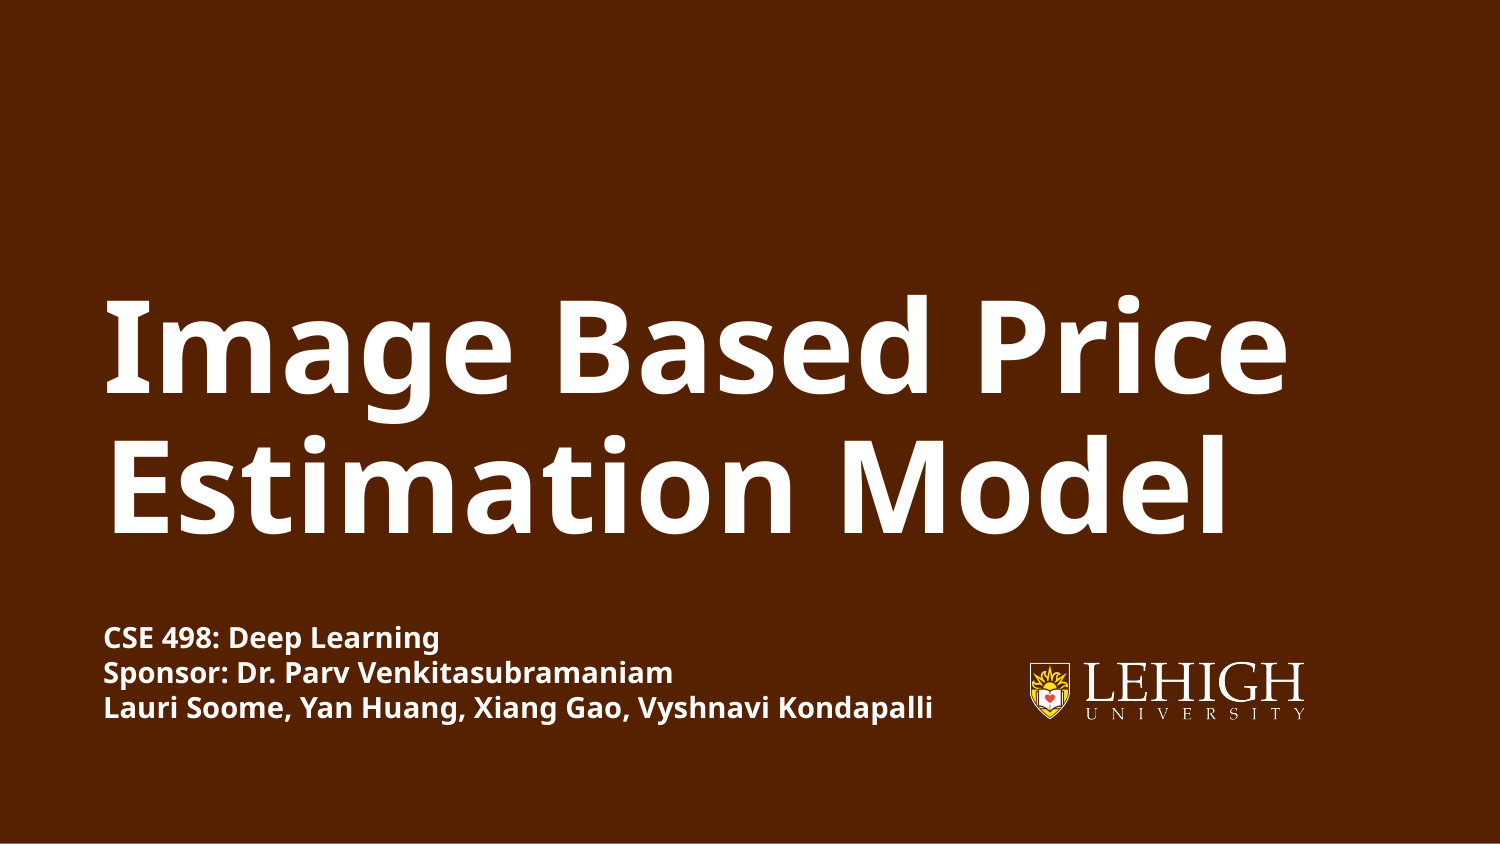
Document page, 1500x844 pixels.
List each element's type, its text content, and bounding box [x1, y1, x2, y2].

text_box CSE 498: Deep Learning Sponsor: Dr. Parv Venkitasubramaniam Lauri Soome, Yan Huang, Xiang Gao, Vyshnavi Kondapalli [88, 611, 990, 767]
picture [1013, 648, 1329, 735]
title Image Based Price Estimation Model [88, 299, 1412, 545]
